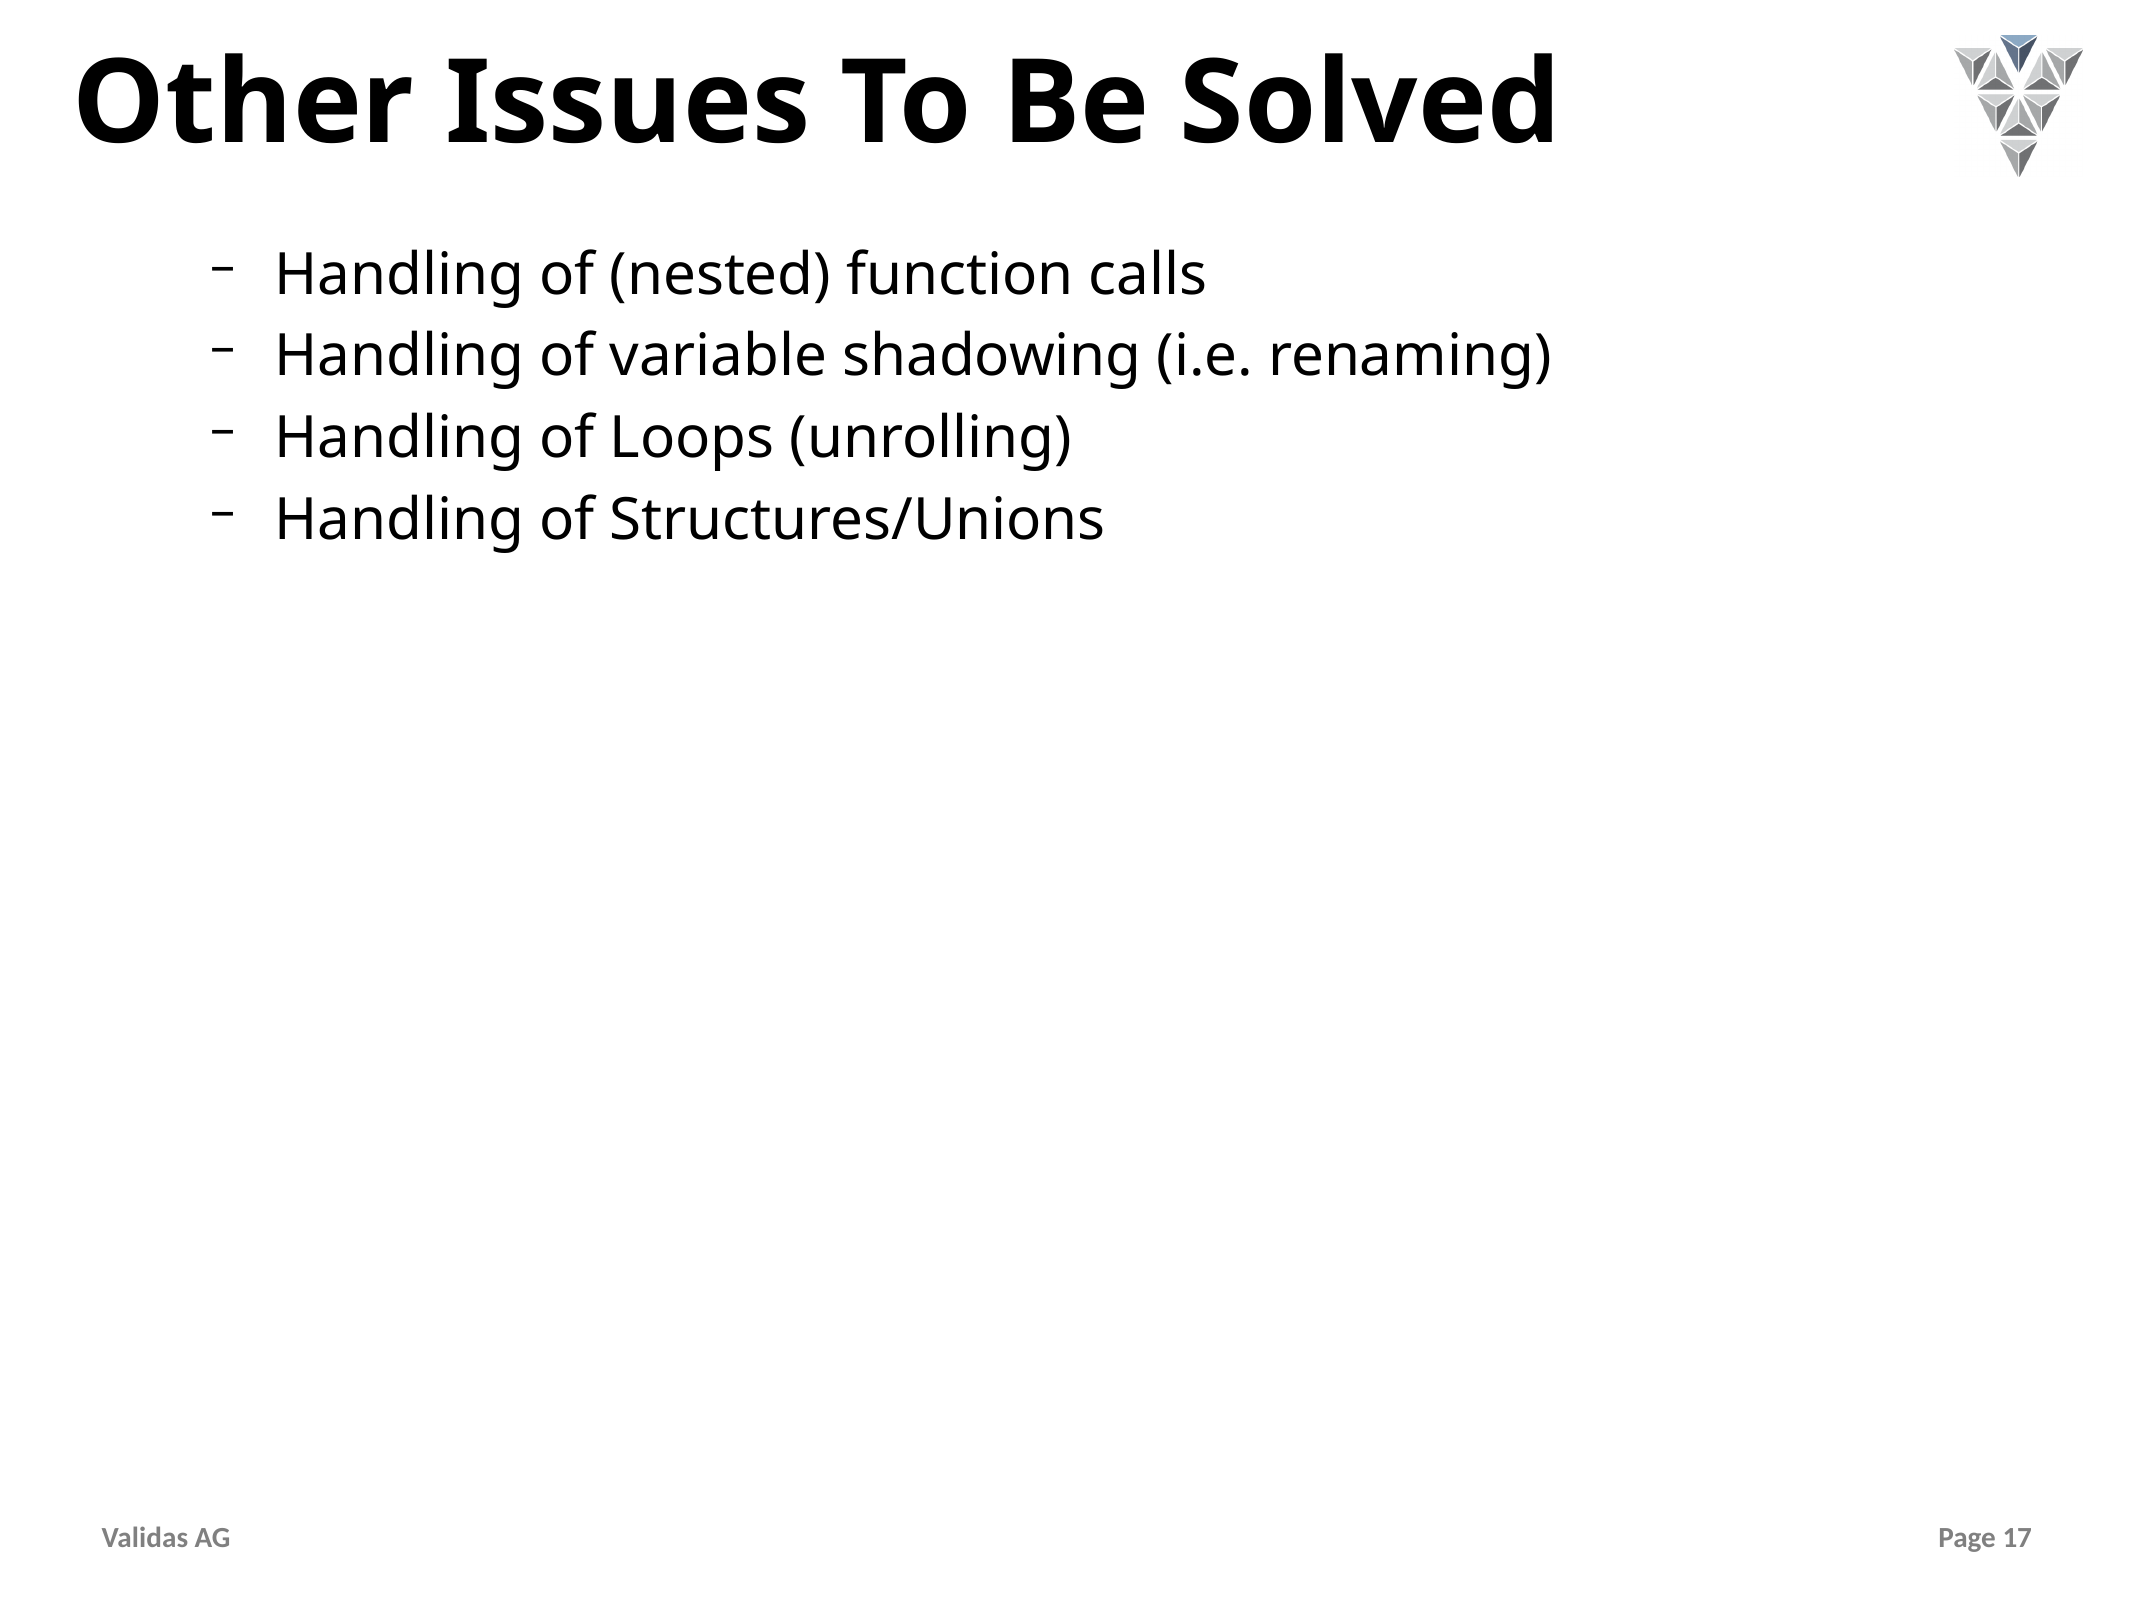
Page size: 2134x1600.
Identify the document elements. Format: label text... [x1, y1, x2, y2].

picture [1954, 35, 2083, 177]
list Handling of (nested) function calls Handling of variable shadowing (i.e. renaming) Handling of Loops (unrolling) Handling of Structures/Unions [80, 225, 2054, 1423]
title Other Issues To Be Solved [72, 15, 1835, 170]
